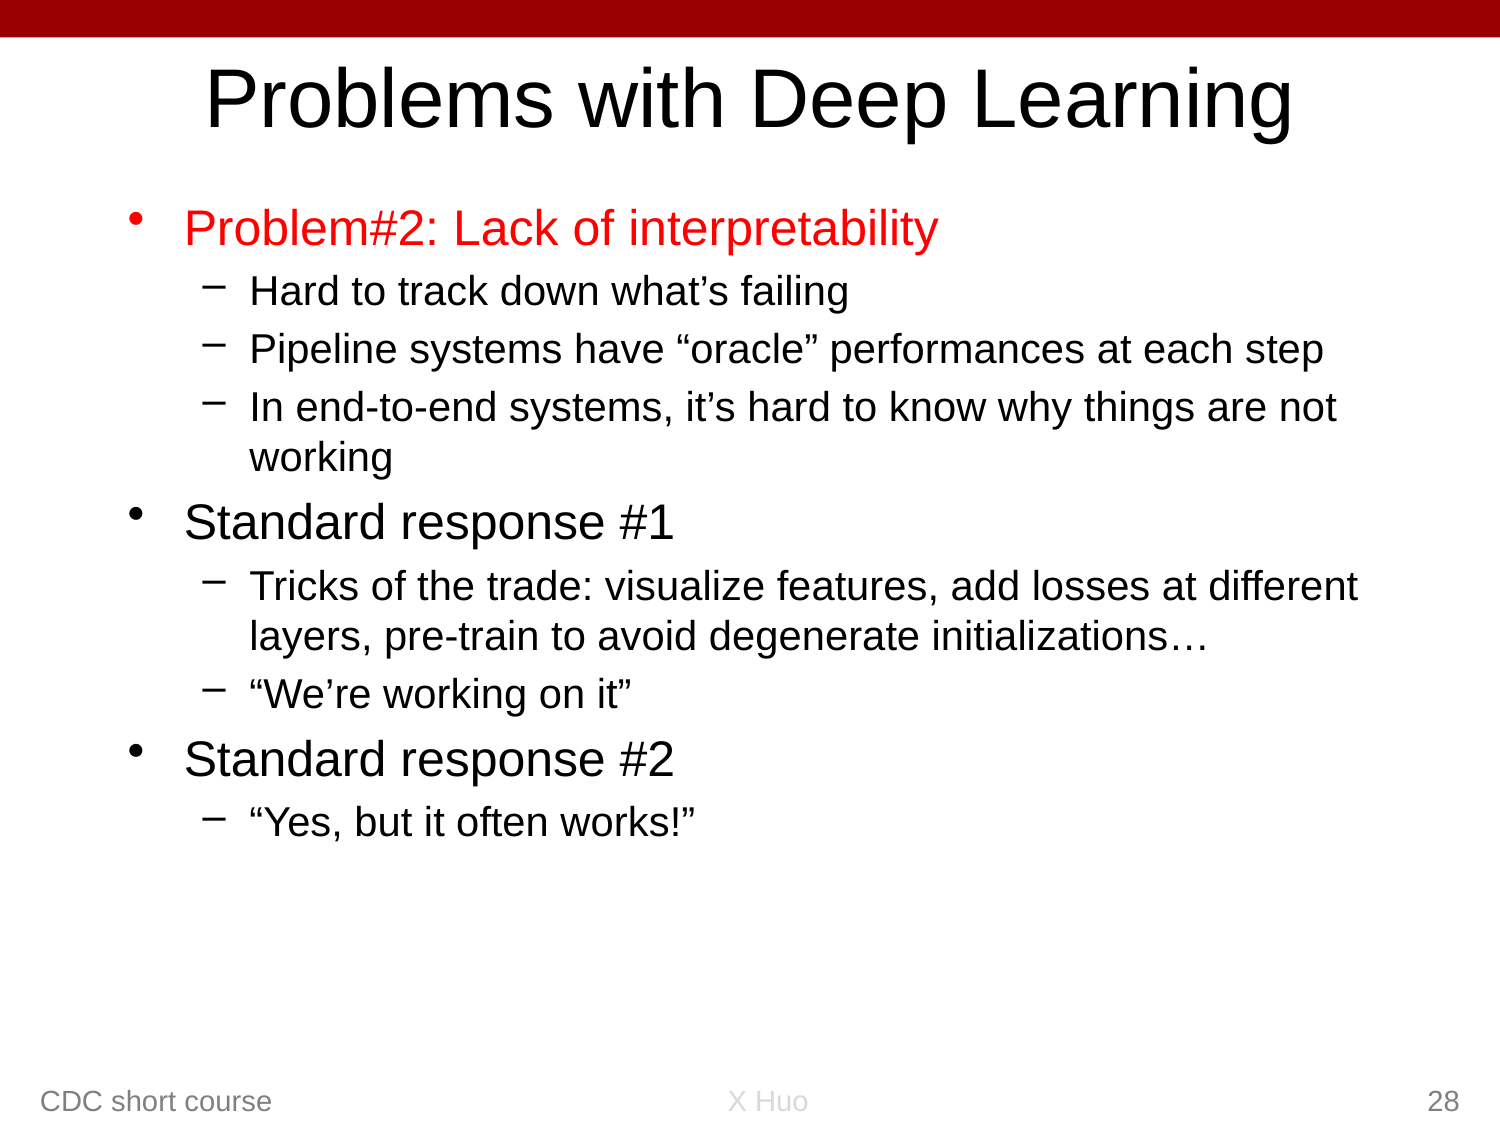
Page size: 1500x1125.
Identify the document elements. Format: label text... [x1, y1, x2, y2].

list Problem#2: Lack of interpretability Hard to track down what’s failing Pipeline systems have “oracle” performances at each step In end-to-end systems, it’s hard to know why things are not working Standard response #1 Tricks of the trade: visualize features, add losses at different layers, pre-train to avoid degenerate initializations… “We’re working on it” Standard response #2 “Yes, but it often works!” [112, 187, 1388, 1051]
slide_number 28 [1162, 1049, 1476, 1125]
footer CDC short course [24, 1049, 501, 1125]
slide_number X Huo [712, 1049, 1026, 1125]
title Problems with Deep Learning [112, 37, 1388, 151]
